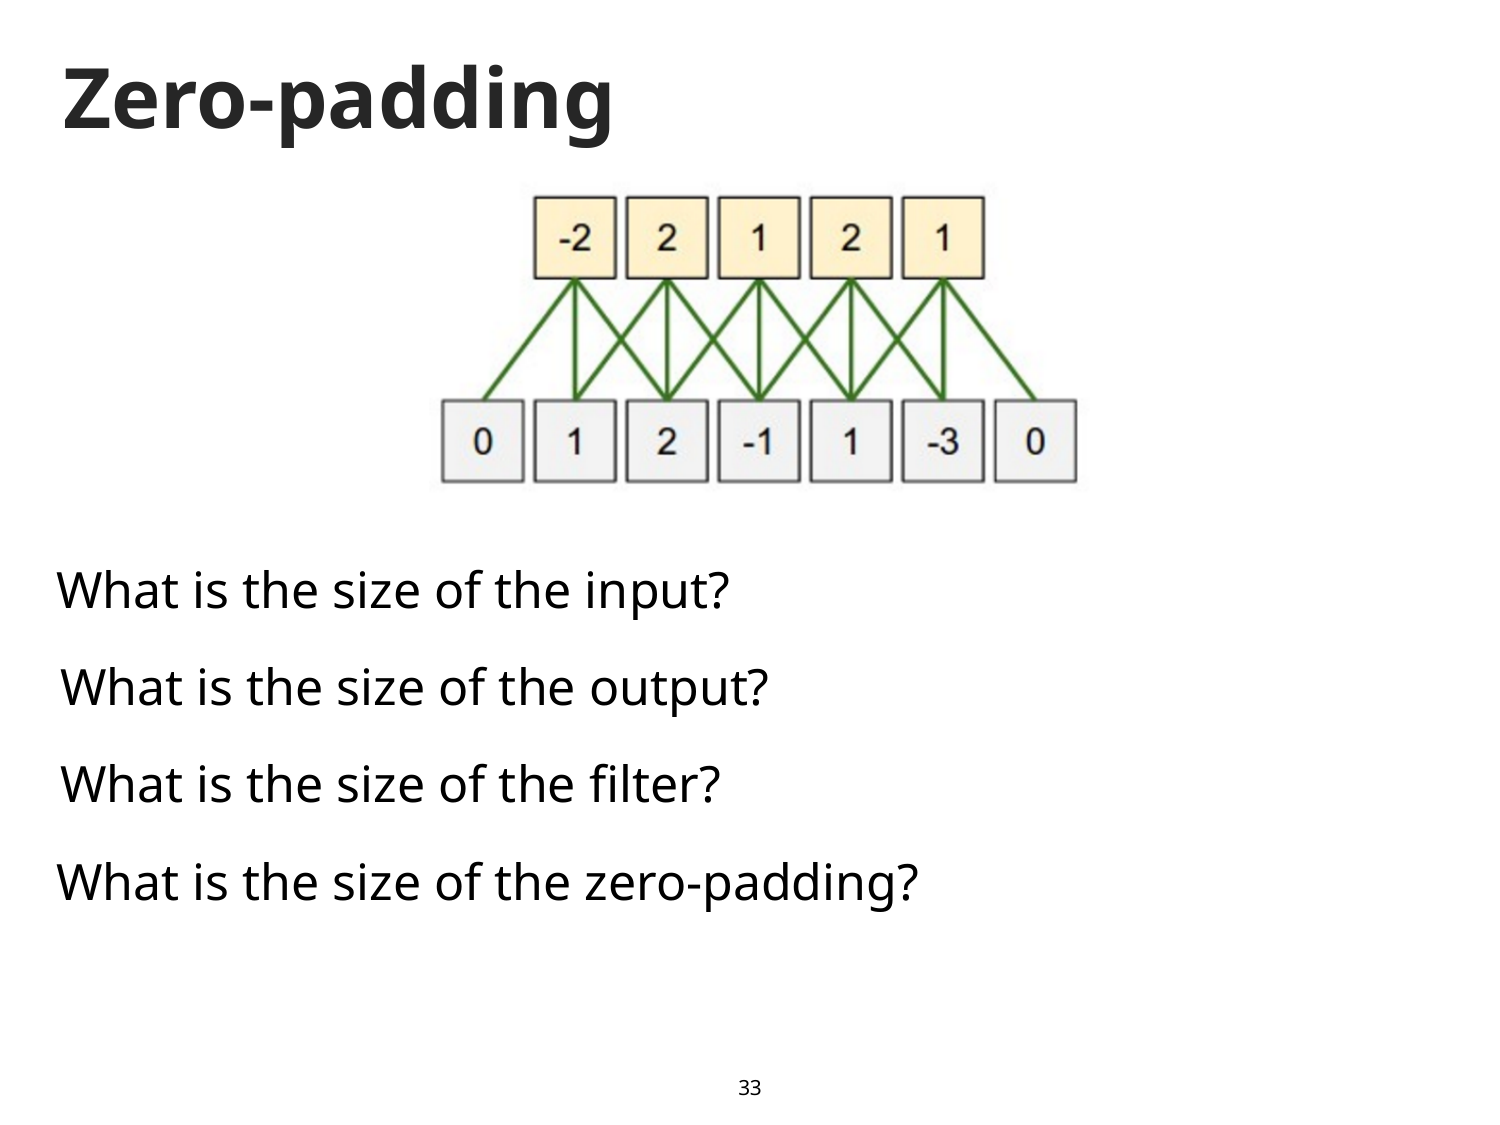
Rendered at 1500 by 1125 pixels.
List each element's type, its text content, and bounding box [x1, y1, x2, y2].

title Zero-padding [48, 41, 1456, 149]
text_box What is the size of the input? [41, 550, 811, 626]
picture [389, 153, 1111, 518]
text_box What is the size of the filter? [45, 745, 815, 821]
text_box What is the size of the zero-padding? [41, 843, 1118, 918]
text_box What is the size of the output? [45, 648, 815, 723]
slide_number 33 [575, 1058, 925, 1119]
